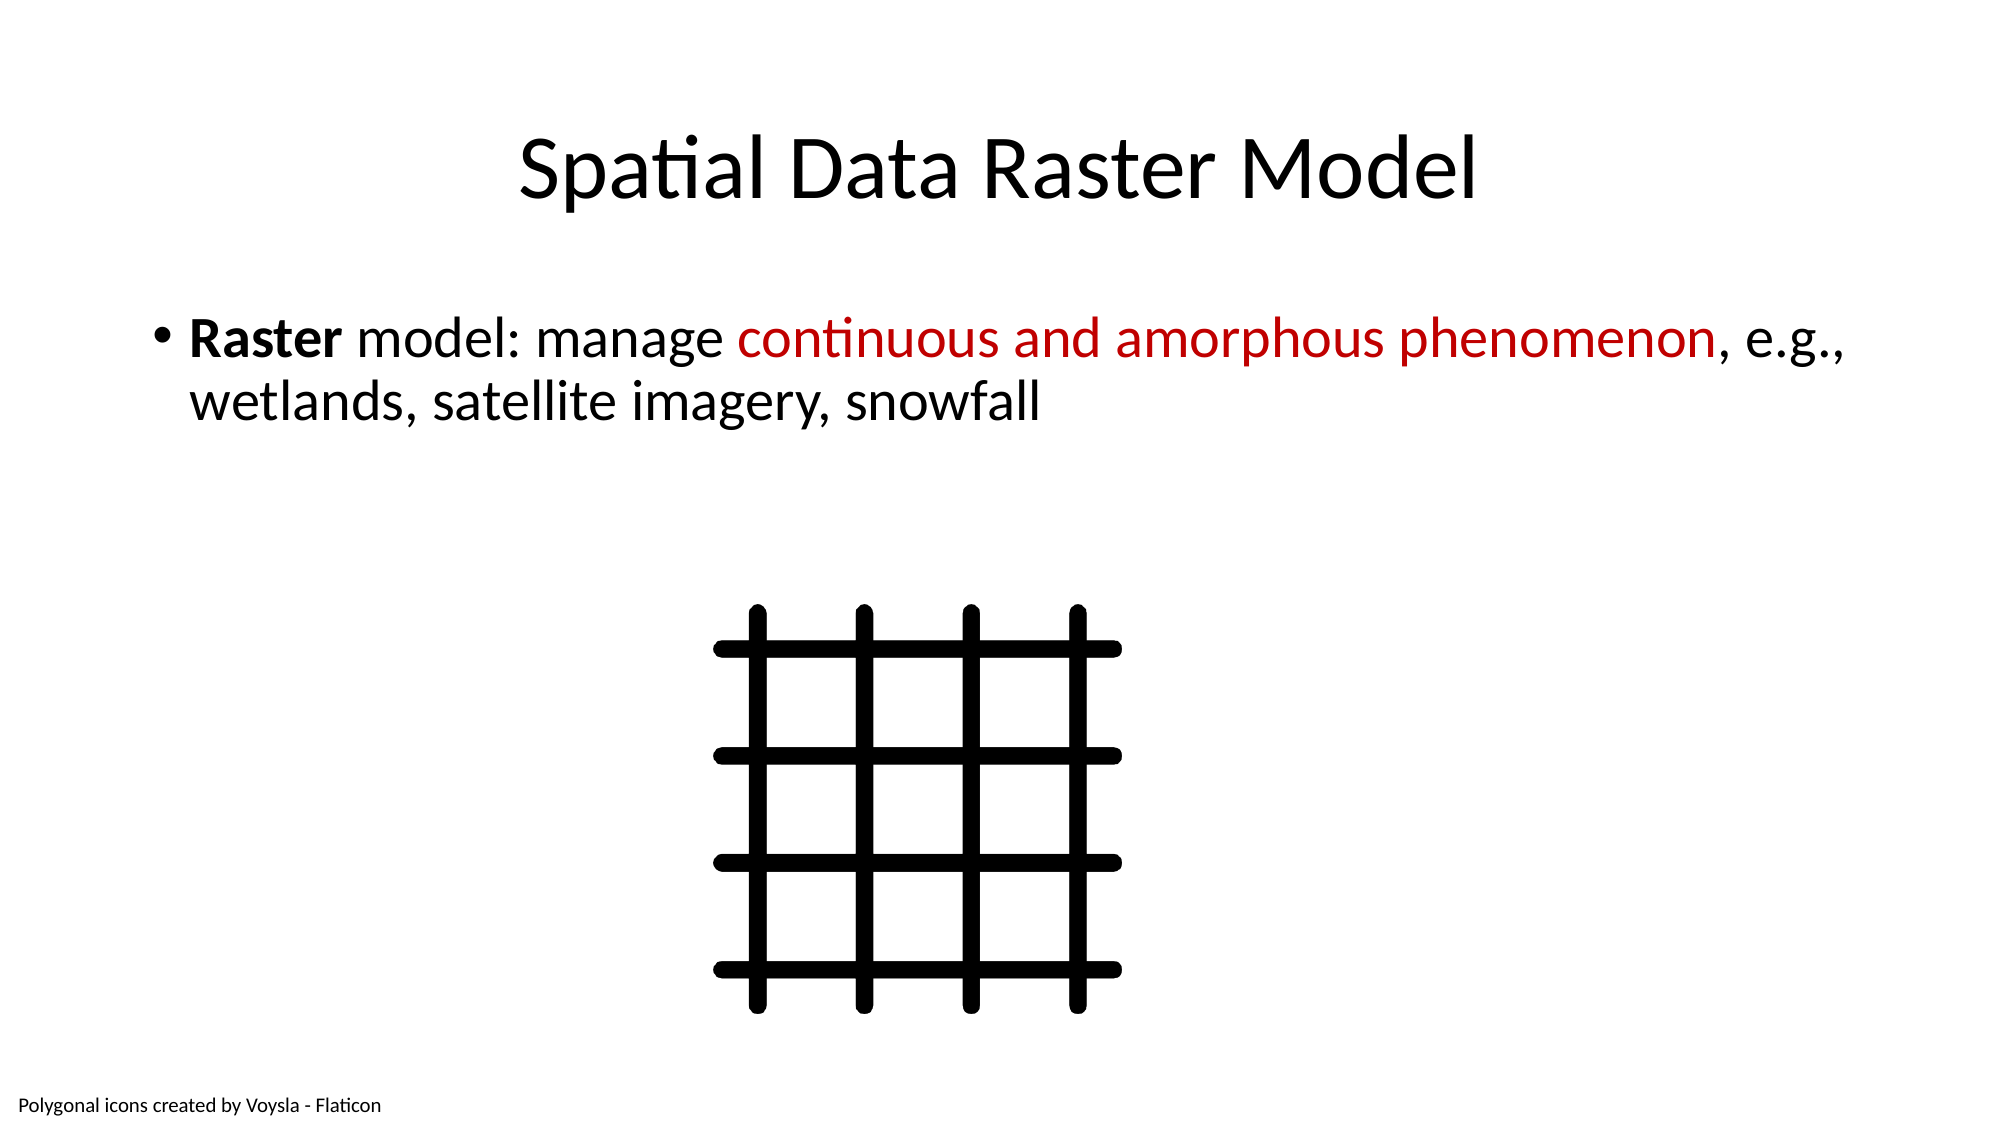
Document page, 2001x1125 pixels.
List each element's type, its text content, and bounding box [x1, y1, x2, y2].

title Spatial Data Raster Model [137, 59, 1863, 278]
text_box Polygonal icons created by Voysla - Flaticon [3, 1084, 397, 1125]
picture [713, 604, 1122, 1014]
list Raster model: manage continuous and amorphous phenomenon, e.g., wetlands, satellite imagery, snowfall [137, 299, 1863, 1014]
